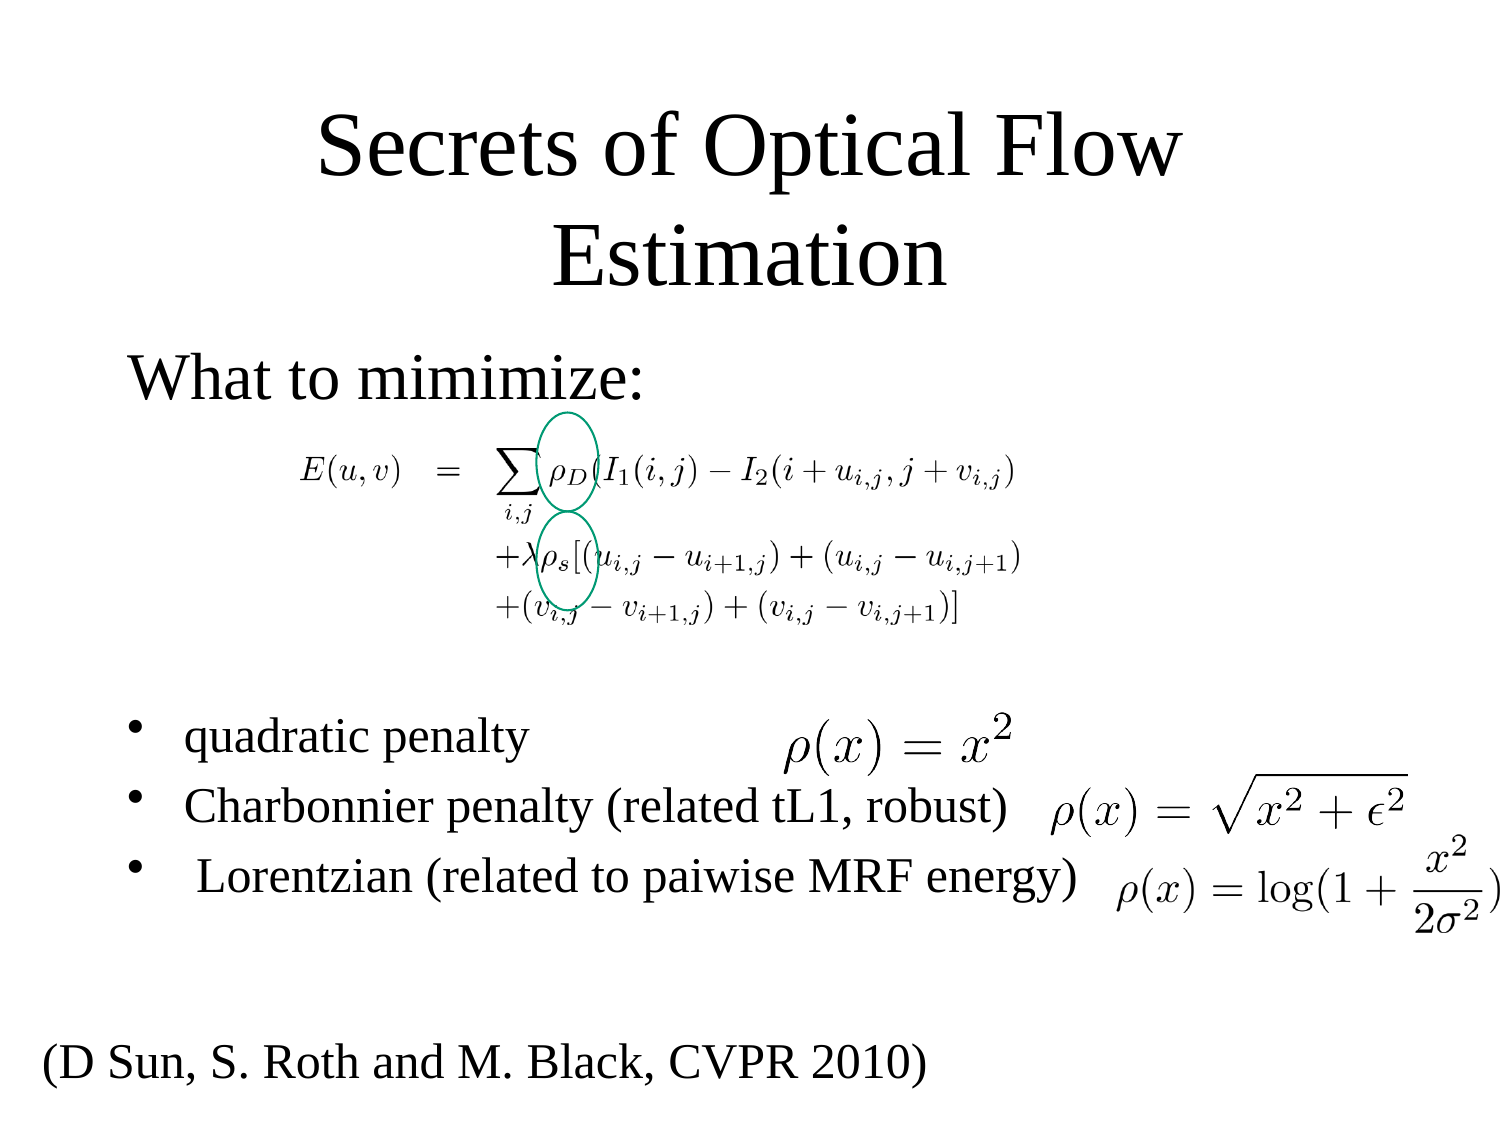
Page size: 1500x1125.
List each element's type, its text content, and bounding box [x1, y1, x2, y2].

picture [1049, 773, 1500, 933]
picture [299, 448, 1020, 626]
text_box (D Sun, S. Roth and M. Black, CVPR 2010) [27, 1021, 943, 1097]
picture [783, 712, 1012, 776]
title Secrets of Optical Flow Estimation [112, 99, 1388, 288]
list What to mimimize: quadratic penalty Charbonnier penalty (related tL1, robust) Lorentzian (related to paiwise MRF energy) [112, 324, 1388, 1000]
text_box [538, 412, 597, 446]
